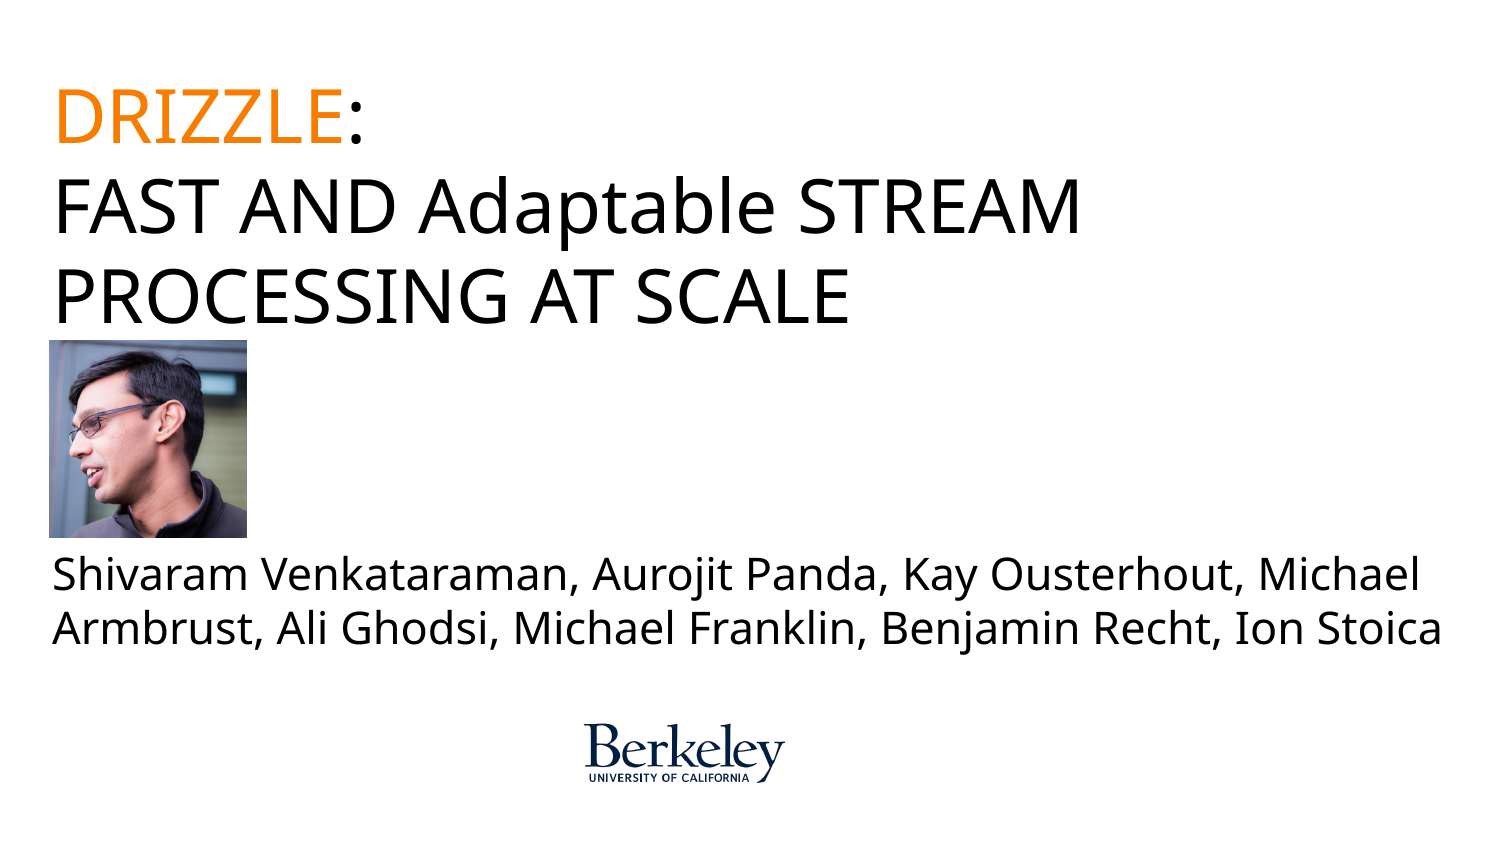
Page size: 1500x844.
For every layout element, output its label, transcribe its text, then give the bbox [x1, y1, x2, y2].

subtitle Shivaram Venkataraman, Aurojit Panda, Kay Ousterhout, Michael Armbrust, Ali Ghodsi, Michael Franklin, Benjamin Recht, Ion Stoica [37, 537, 1463, 678]
title DRIZZLE: FAST AND Adaptable STREAM PROCESSING AT SCALE [37, 44, 1425, 364]
picture [575, 712, 795, 795]
picture [49, 340, 247, 539]
